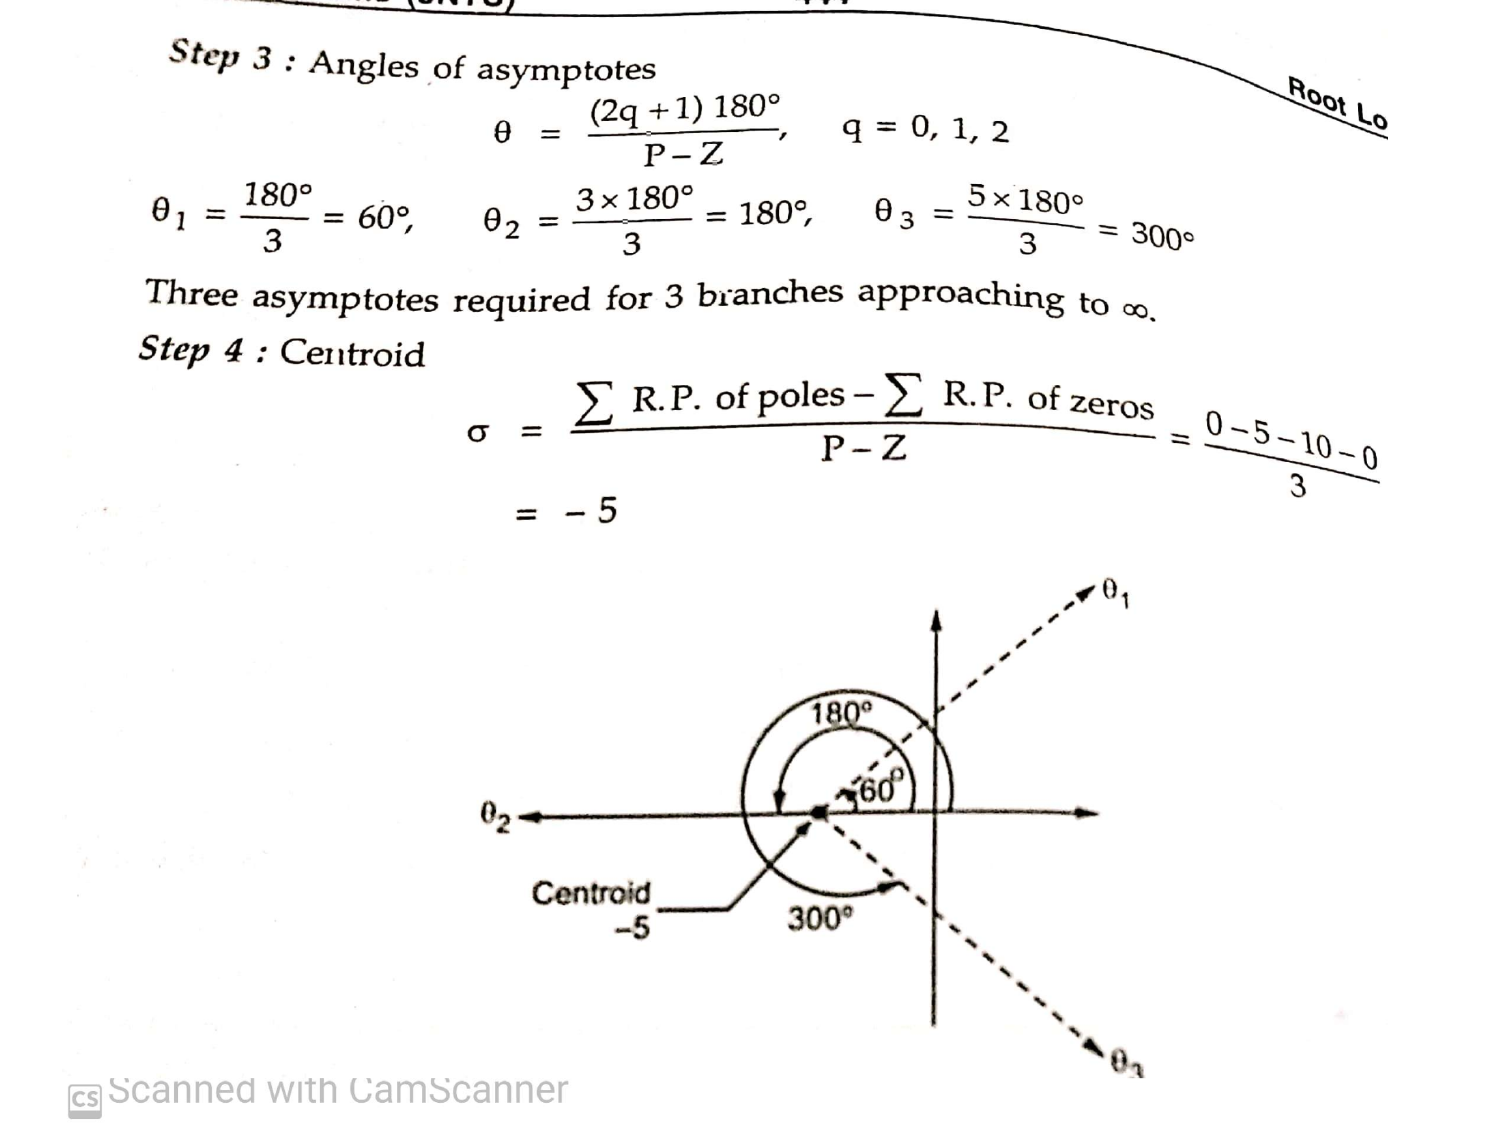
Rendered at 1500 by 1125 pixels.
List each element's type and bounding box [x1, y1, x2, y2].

picture [62, 0, 1388, 1125]
